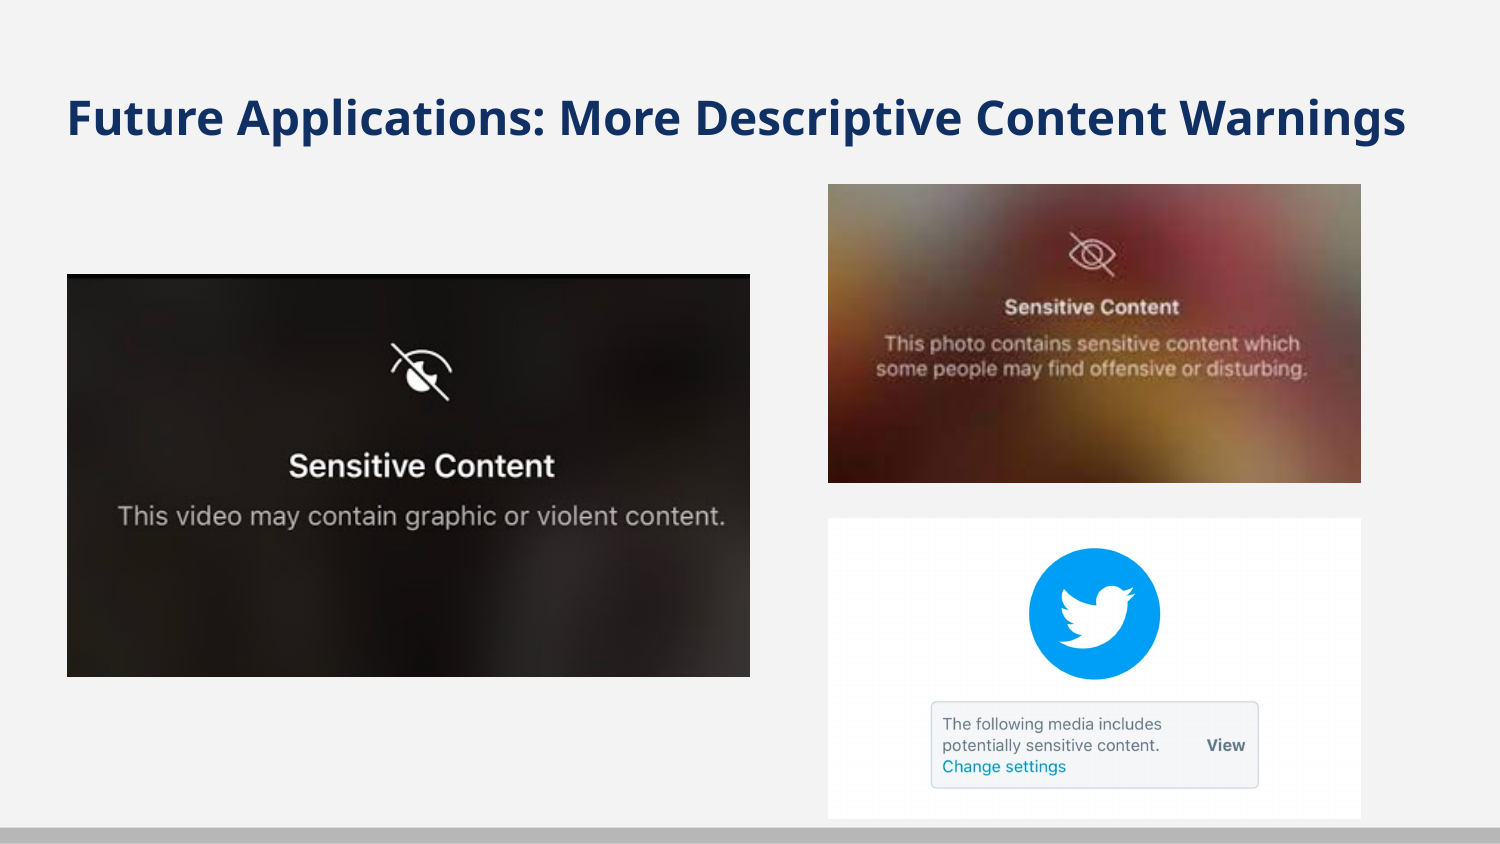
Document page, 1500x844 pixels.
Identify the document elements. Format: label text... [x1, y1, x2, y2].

title Future Applications: More Descriptive Content Warnings [51, 72, 1449, 167]
picture [36, 273, 751, 677]
picture [828, 518, 1361, 819]
picture [828, 184, 1361, 483]
